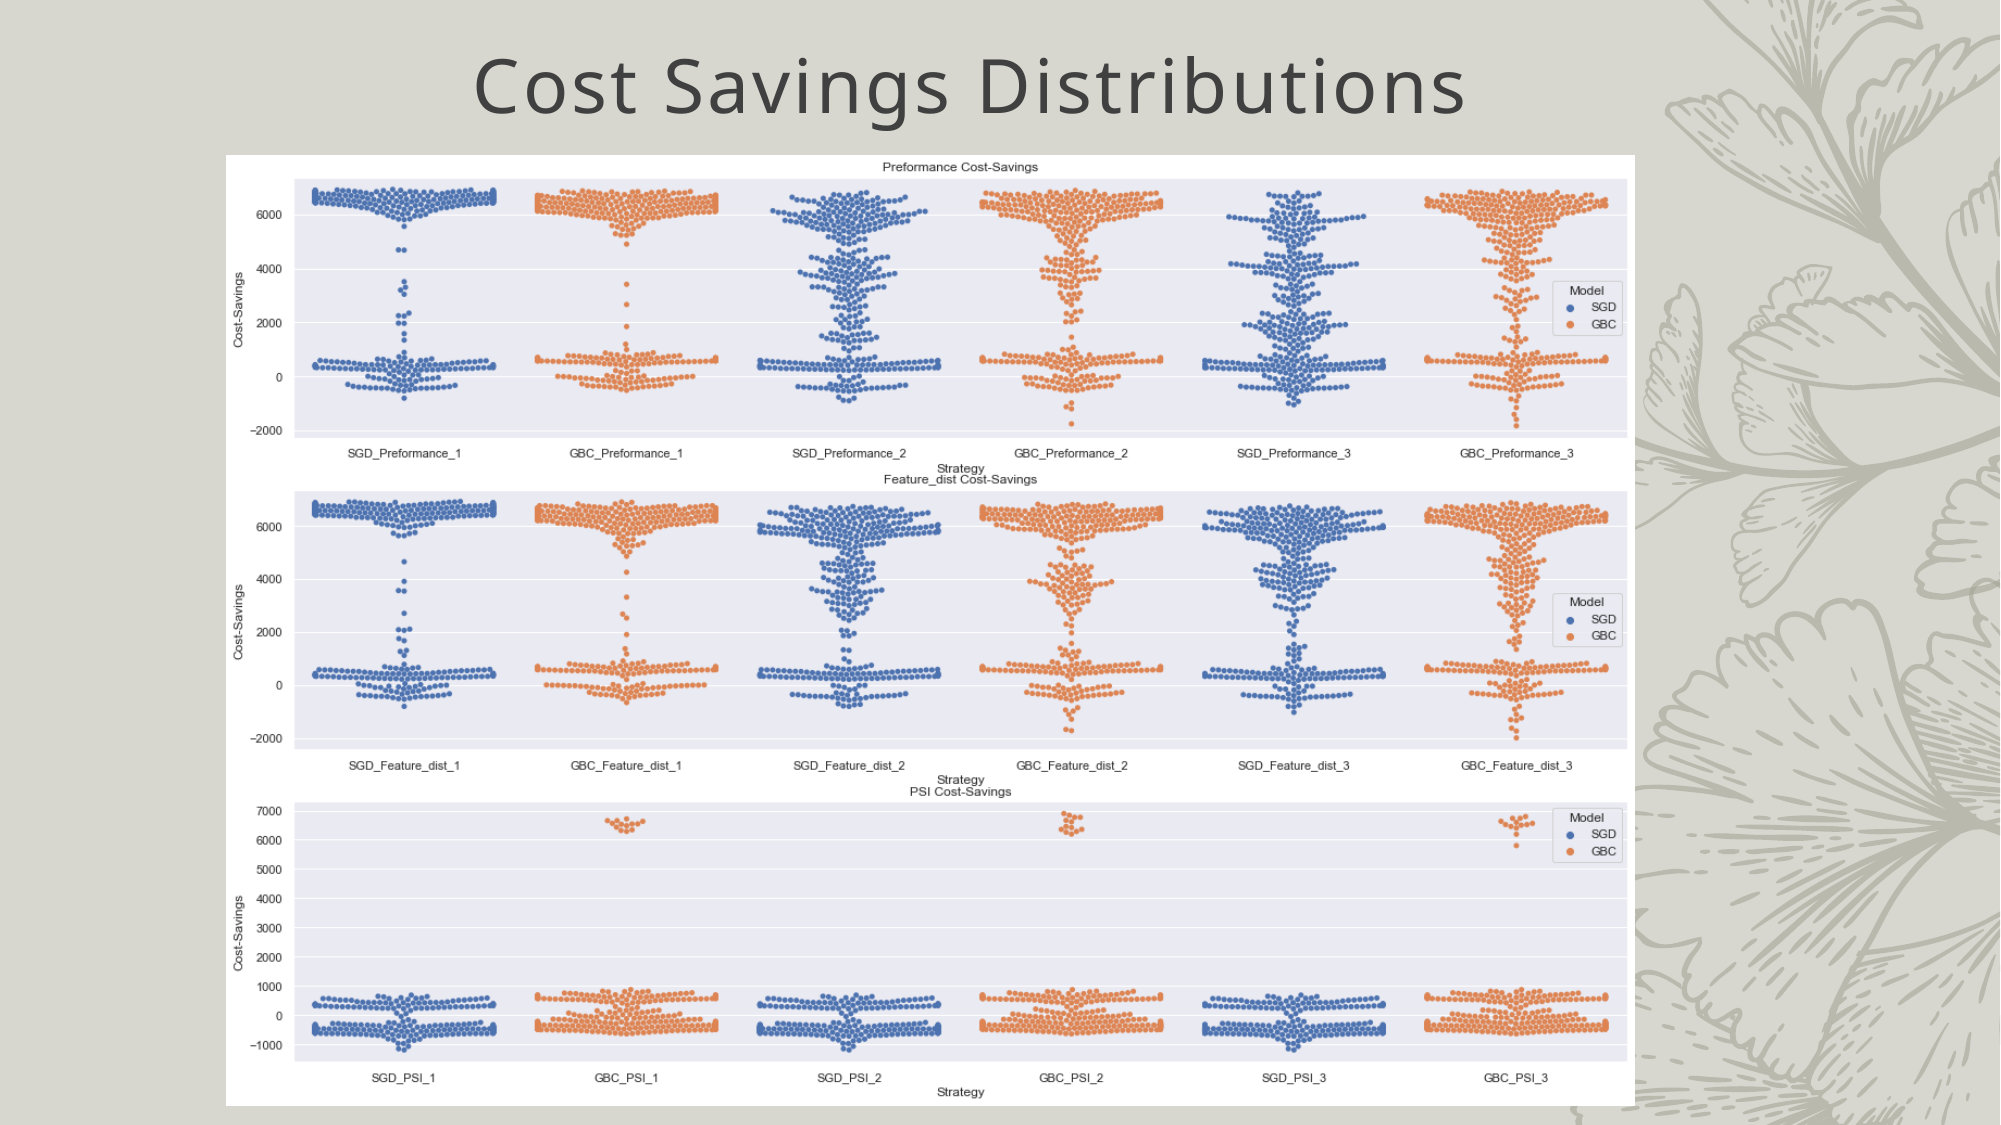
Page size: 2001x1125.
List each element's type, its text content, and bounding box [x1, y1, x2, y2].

picture [226, 155, 1635, 1106]
text_box Cost Savings Distributions [457, 20, 1658, 239]
